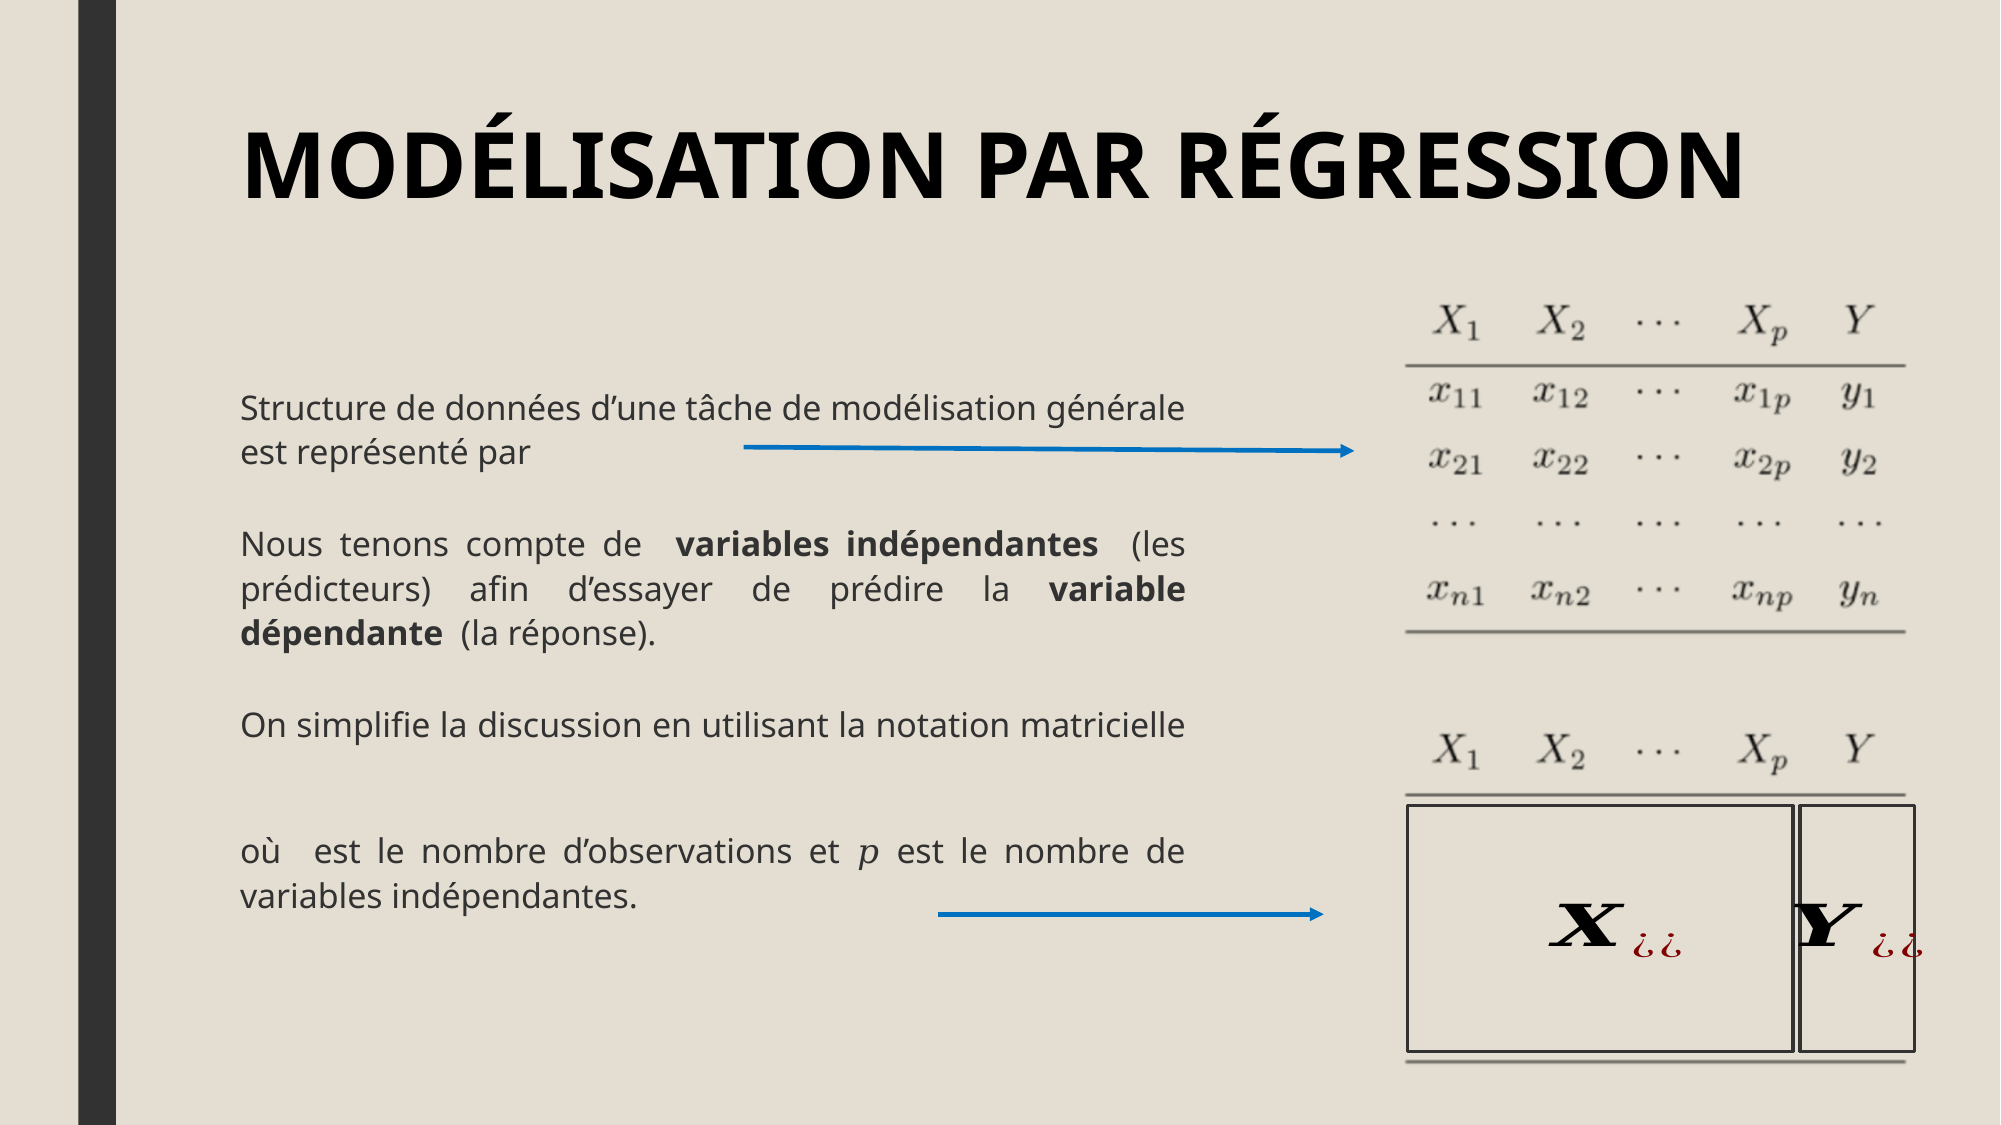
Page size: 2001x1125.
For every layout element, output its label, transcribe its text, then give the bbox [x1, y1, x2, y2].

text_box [743, 447, 1355, 451]
text_box [1908, 957, 1917, 1054]
picture [1404, 731, 1908, 1067]
text_box [1908, 803, 1917, 956]
picture [1404, 302, 1908, 637]
title Modélisation par régression [225, 112, 1800, 357]
